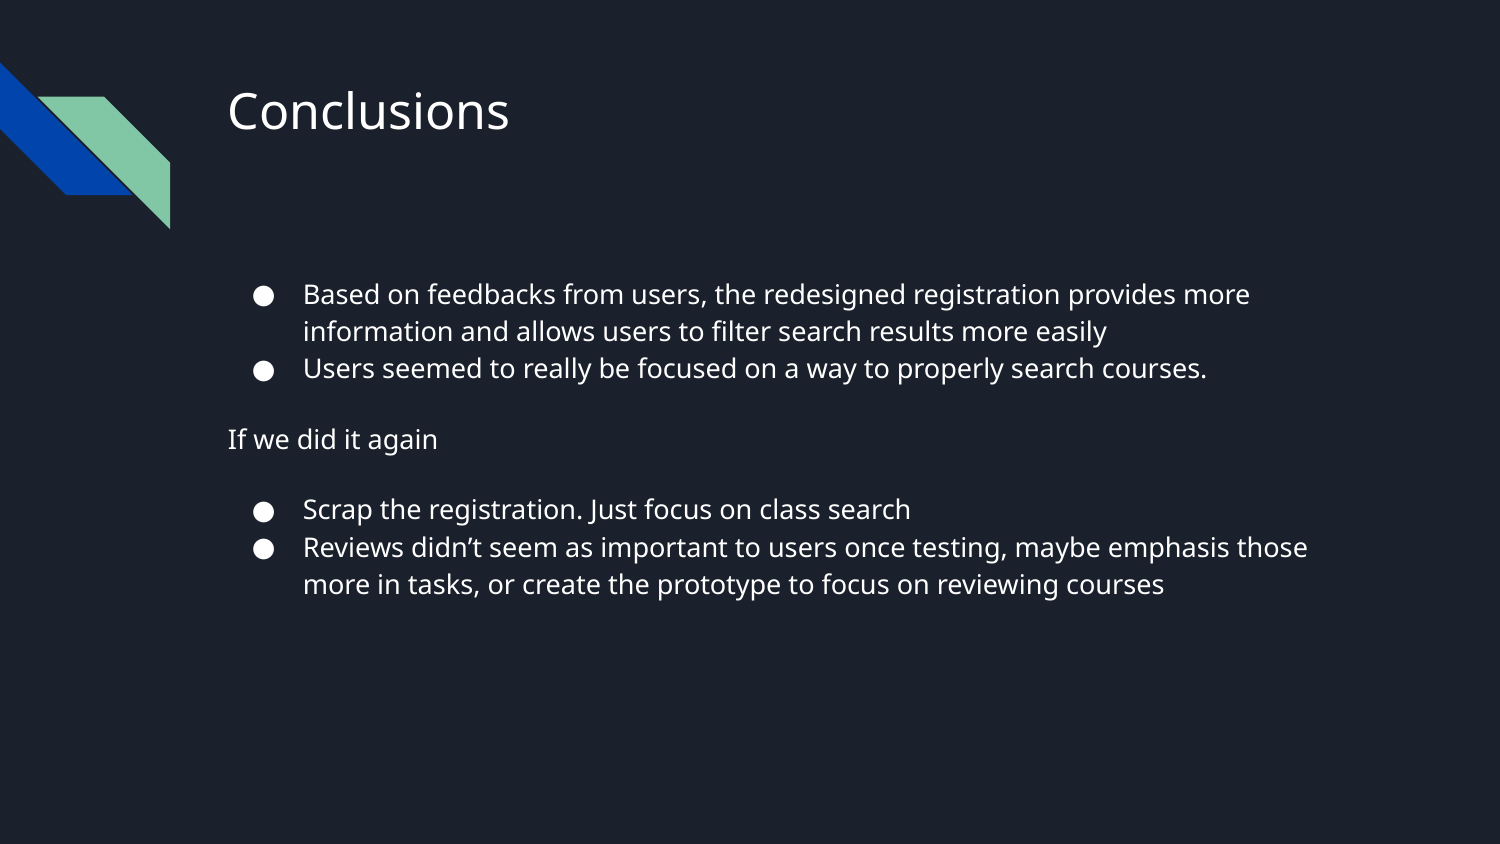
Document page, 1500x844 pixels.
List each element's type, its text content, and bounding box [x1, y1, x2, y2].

list Based on feedbacks from users, the redesigned registration provides more information and allows users to filter search results more easily Users seemed to really be focused on a way to properly search courses. If we did it again Scrap the registration. Just focus on class search Reviews didn’t seem as important to users once testing, maybe emphasis those more in tasks, or create the prototype to focus on reviewing courses [212, 257, 1368, 735]
title Conclusions [212, 64, 1368, 215]
